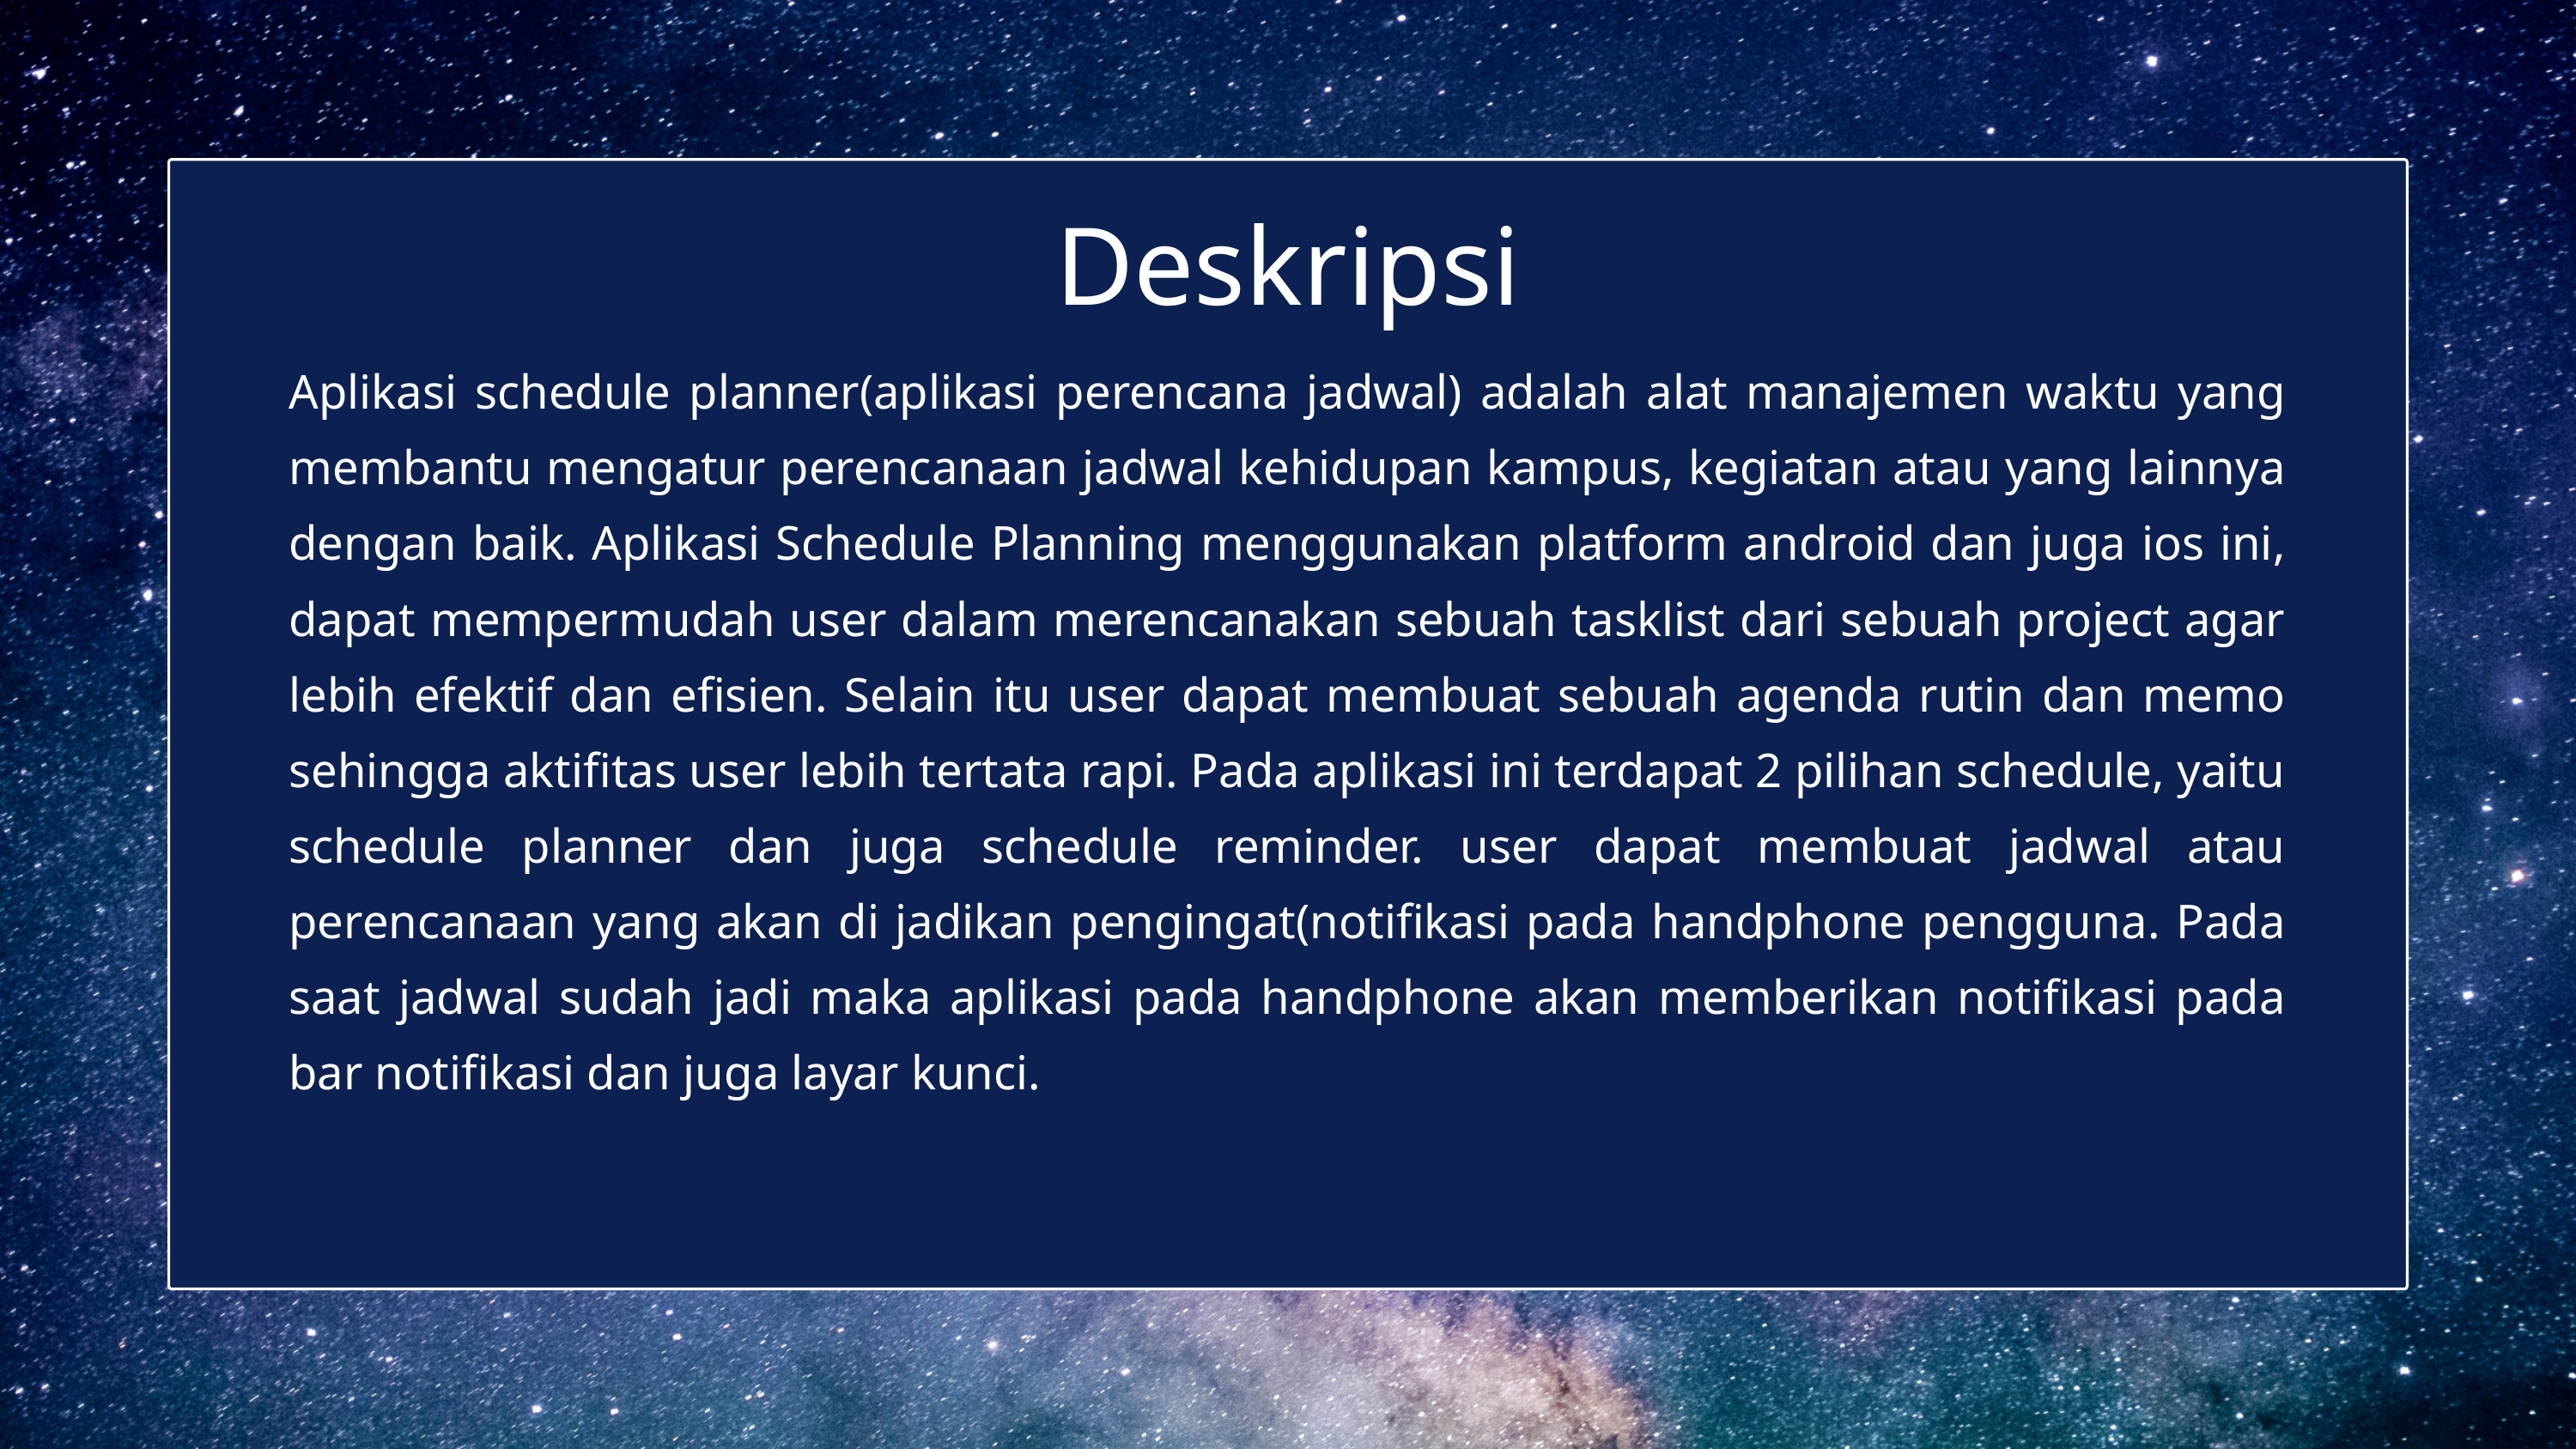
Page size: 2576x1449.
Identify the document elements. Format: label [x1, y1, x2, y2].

text_box [168, 159, 2408, 1289]
text_box [0, 0, 2576, 1449]
